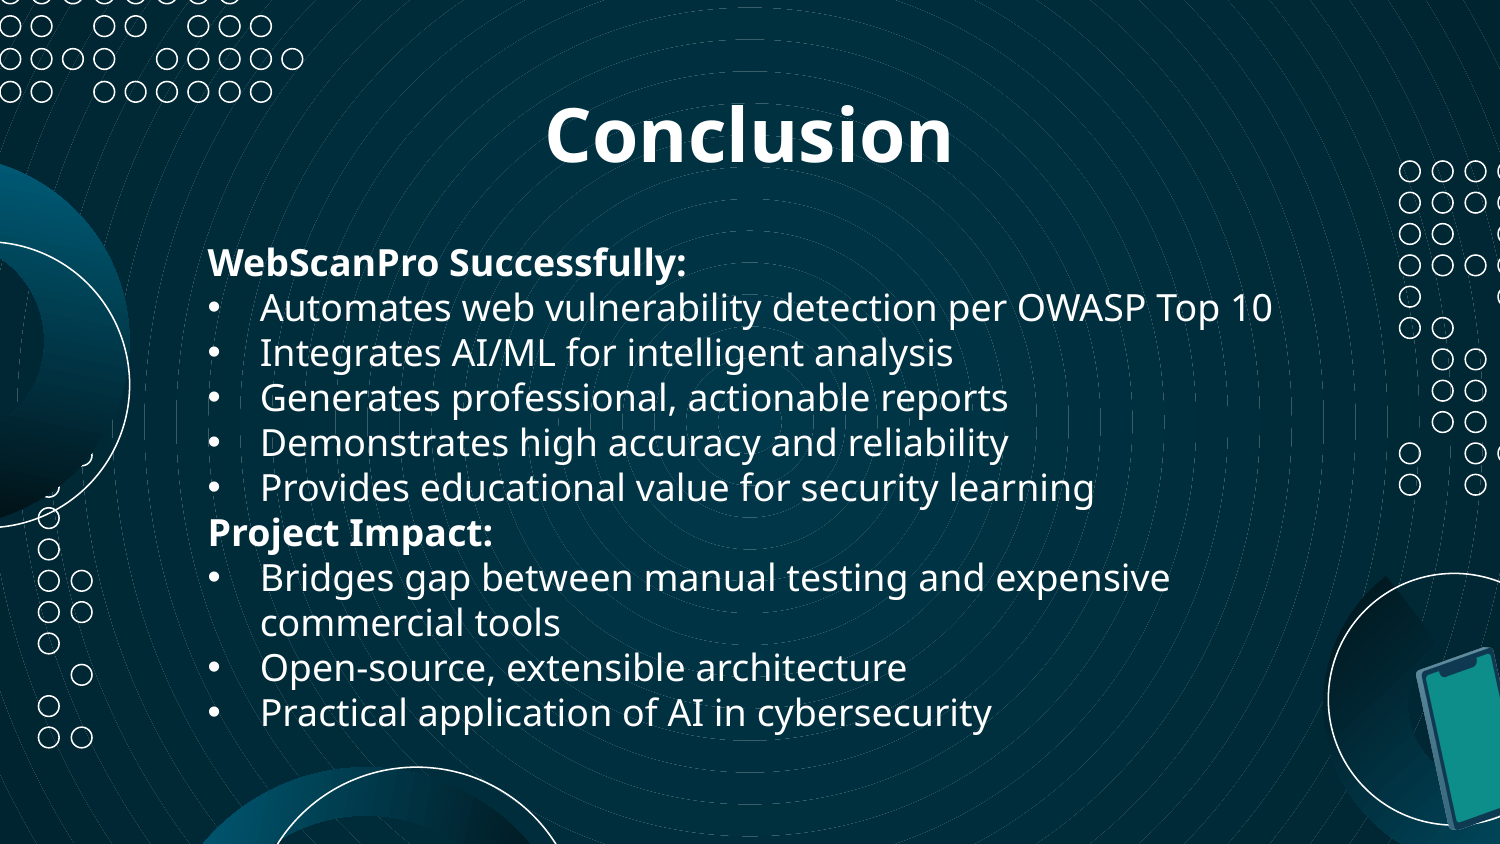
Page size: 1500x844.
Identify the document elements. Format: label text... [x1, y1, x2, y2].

picture [1417, 648, 1500, 829]
title Conclusion [116, 72, 1383, 195]
subtitle WebScanPro Successfully: Automates web vulnerability detection per OWASP Top 10 Integrates AI/ML for intelligent analysis Generates professional, actionable reports Demonstrates high accuracy and reliability Provides educational value for security learning Project Impact: Bridges gap between manual testing and expensive commercial tools Open-source, extensible architecture Practical application of AI in cybersecurity [169, 223, 1350, 746]
